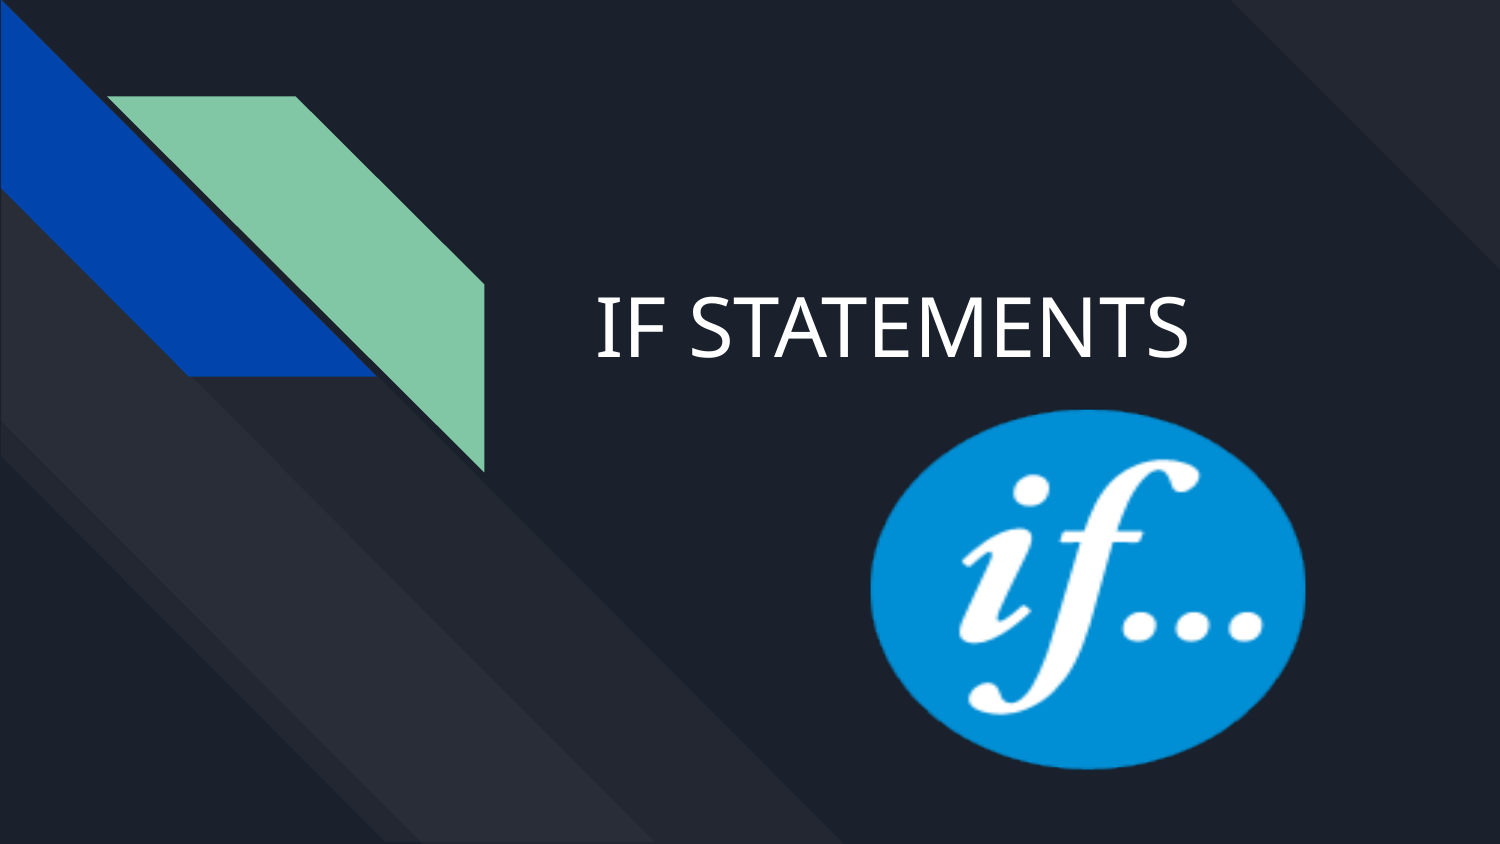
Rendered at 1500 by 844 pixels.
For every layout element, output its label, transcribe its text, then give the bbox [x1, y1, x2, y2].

title IF STATEMENTS [580, 258, 1404, 518]
picture [865, 404, 1313, 776]
